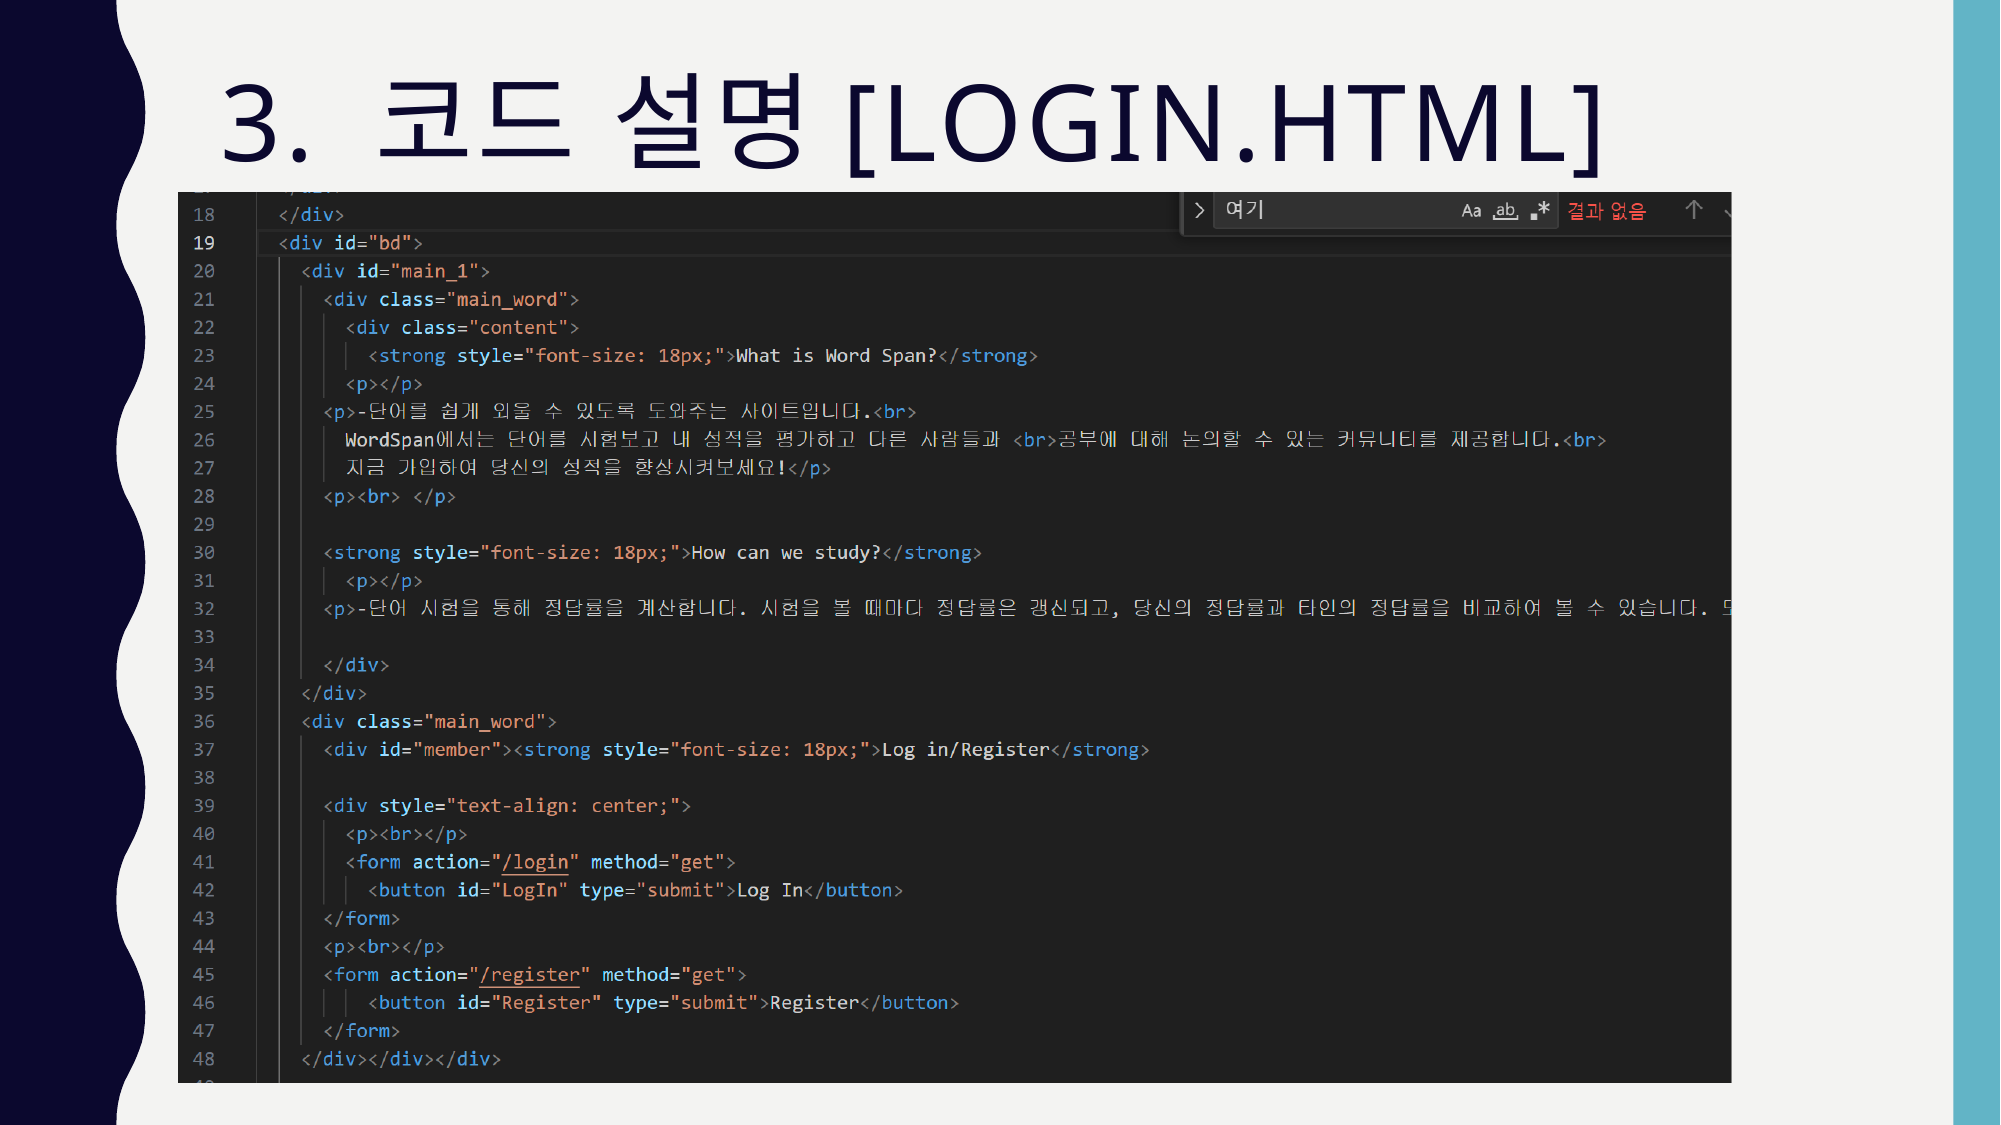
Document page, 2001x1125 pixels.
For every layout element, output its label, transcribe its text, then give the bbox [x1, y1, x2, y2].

title 3. 코드 설명[login.html] [205, 62, 1875, 308]
picture [178, 192, 1732, 1083]
